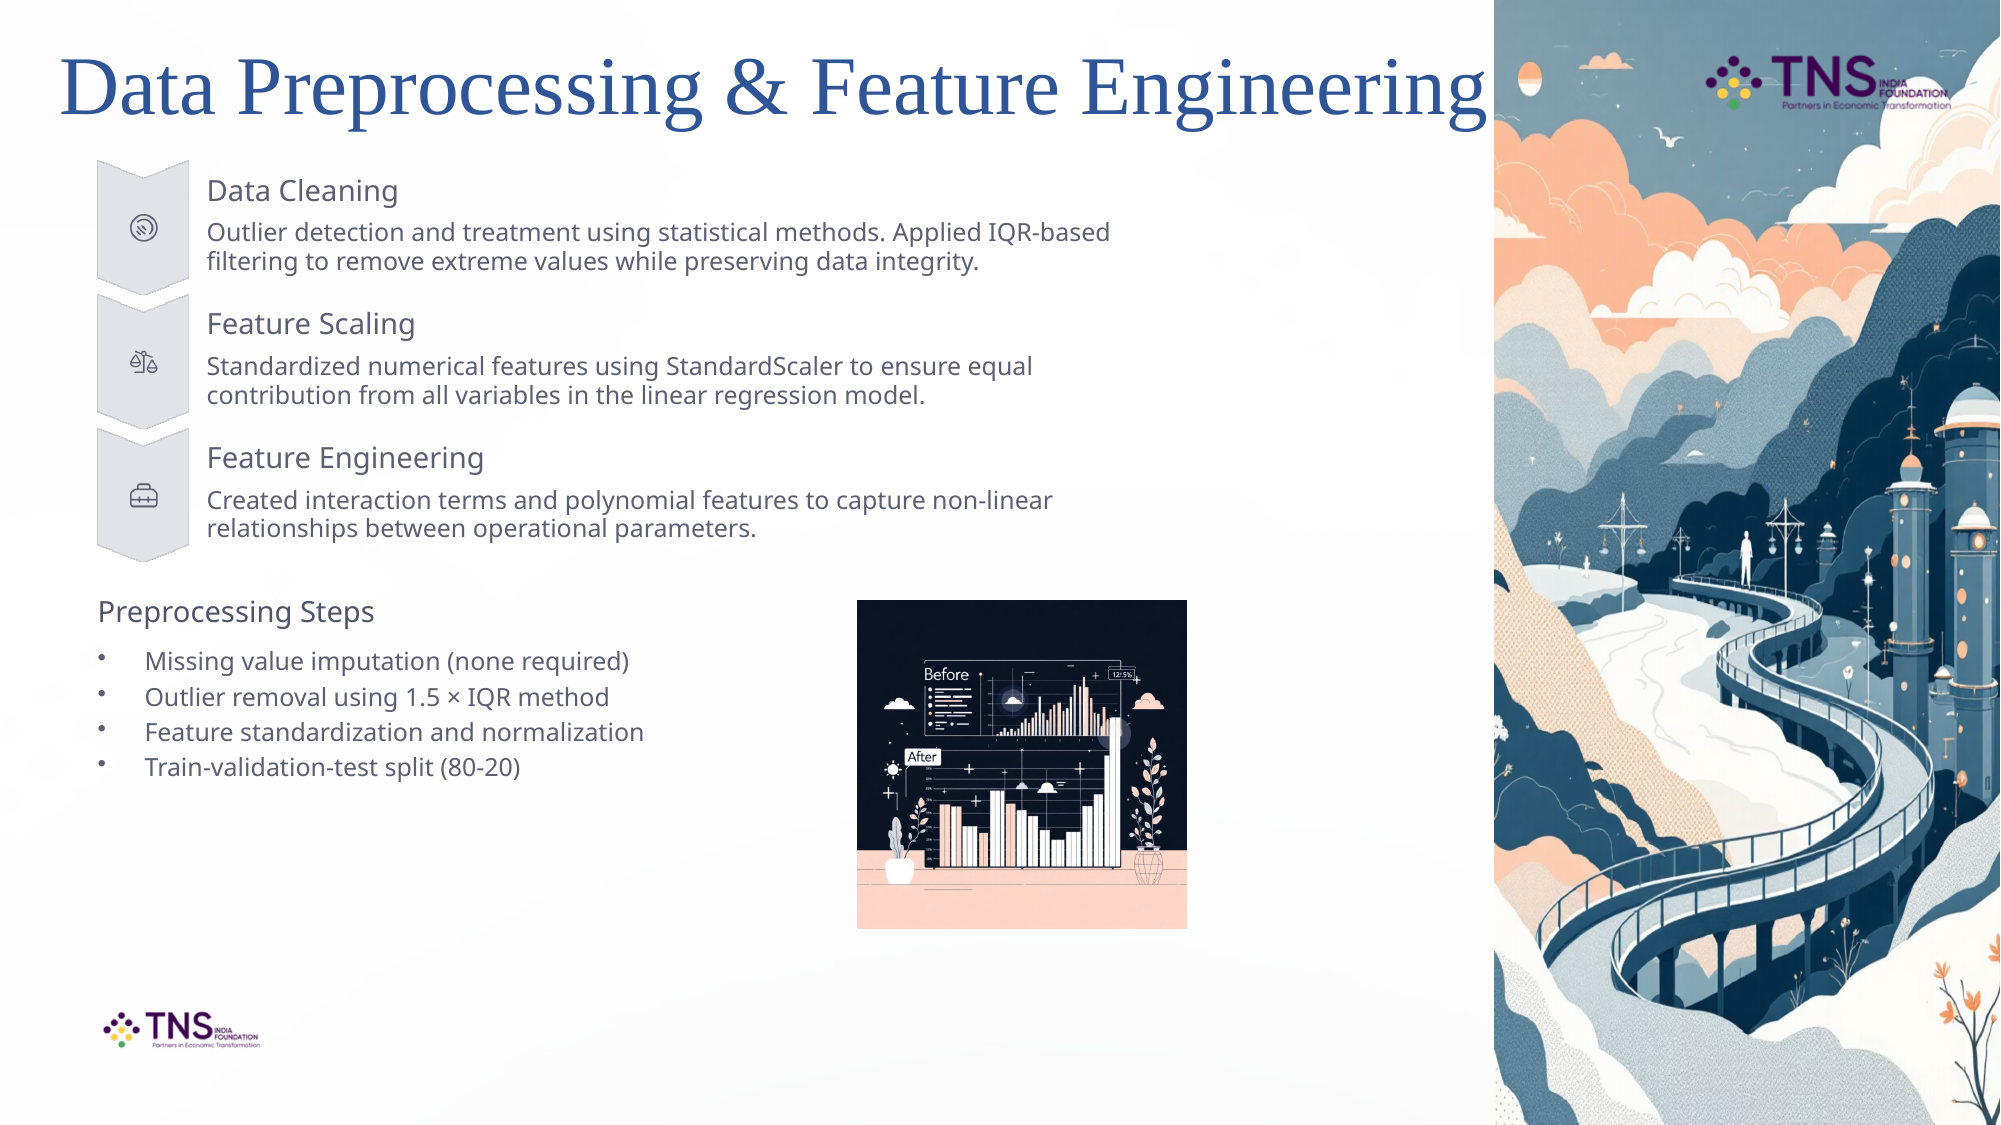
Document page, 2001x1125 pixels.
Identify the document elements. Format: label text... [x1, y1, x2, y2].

picture [97, 160, 189, 562]
text_box Standardized numerical features using StandardScaler to ensure equal contribution from all variables in the linear regression model. [206, 351, 1153, 411]
text_box Feature standardization and normalization [97, 717, 603, 747]
text_box Preprocessing Steps [97, 600, 325, 629]
text_box Created interaction terms and polynomial features to capture non-linear relationships between operational parameters. [206, 485, 1153, 544]
text_box Missing value imputation (none required) [97, 647, 603, 677]
text_box Train-validation-test split (80-20) [97, 753, 603, 783]
picture [1494, 0, 2000, 1125]
picture [857, 600, 1187, 929]
text_box Outlier removal using 1.5 × IQR method [97, 682, 603, 712]
text_box Data Preprocessing & Feature Engineering [44, 0, 1494, 239]
text_box Feature Scaling [206, 312, 434, 341]
picture [97, 971, 263, 1088]
text_box Outlier detection and treatment using statistical methods. Applied IQR-based filtering to remove extreme values while preserving data integrity. [206, 239, 1153, 277]
text_box Feature Engineering [206, 446, 434, 475]
